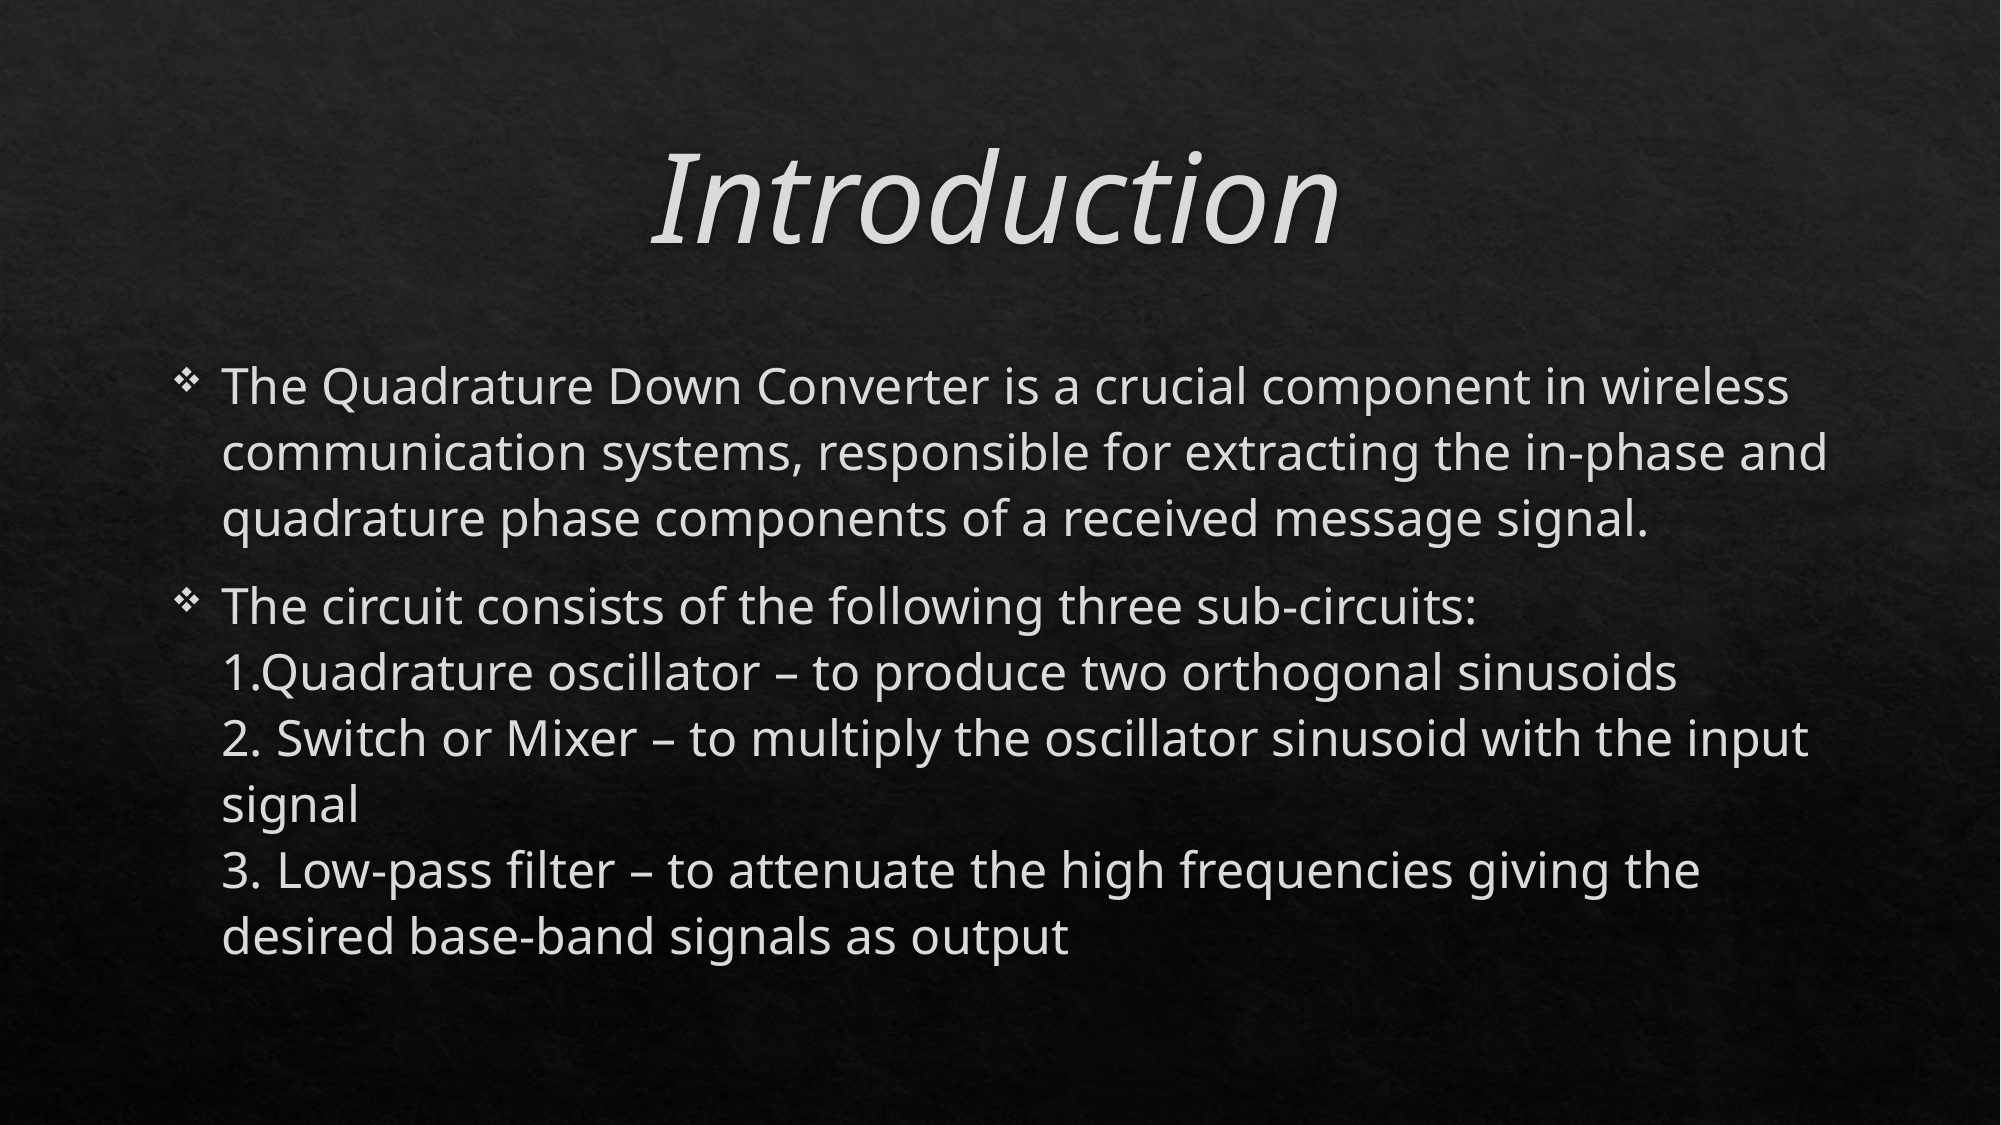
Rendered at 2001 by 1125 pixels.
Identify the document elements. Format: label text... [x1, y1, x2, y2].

title Introduction [149, 99, 1849, 307]
list The Quadrature Down Converter is a crucial component in wireless communication systems, responsible for extracting the in-phase and quadrature phase components of a received message signal. The circuit consists of the following three sub-circuits: 1.Quadrature oscillator – to produce two orthogonal sinusoids 2. Switch or Mixer – to multiply the oscillator sinusoid with the input signal 3. Low-pass filter – to attenuate the high frequencies giving the desired base-band signals as output [149, 340, 1849, 950]
